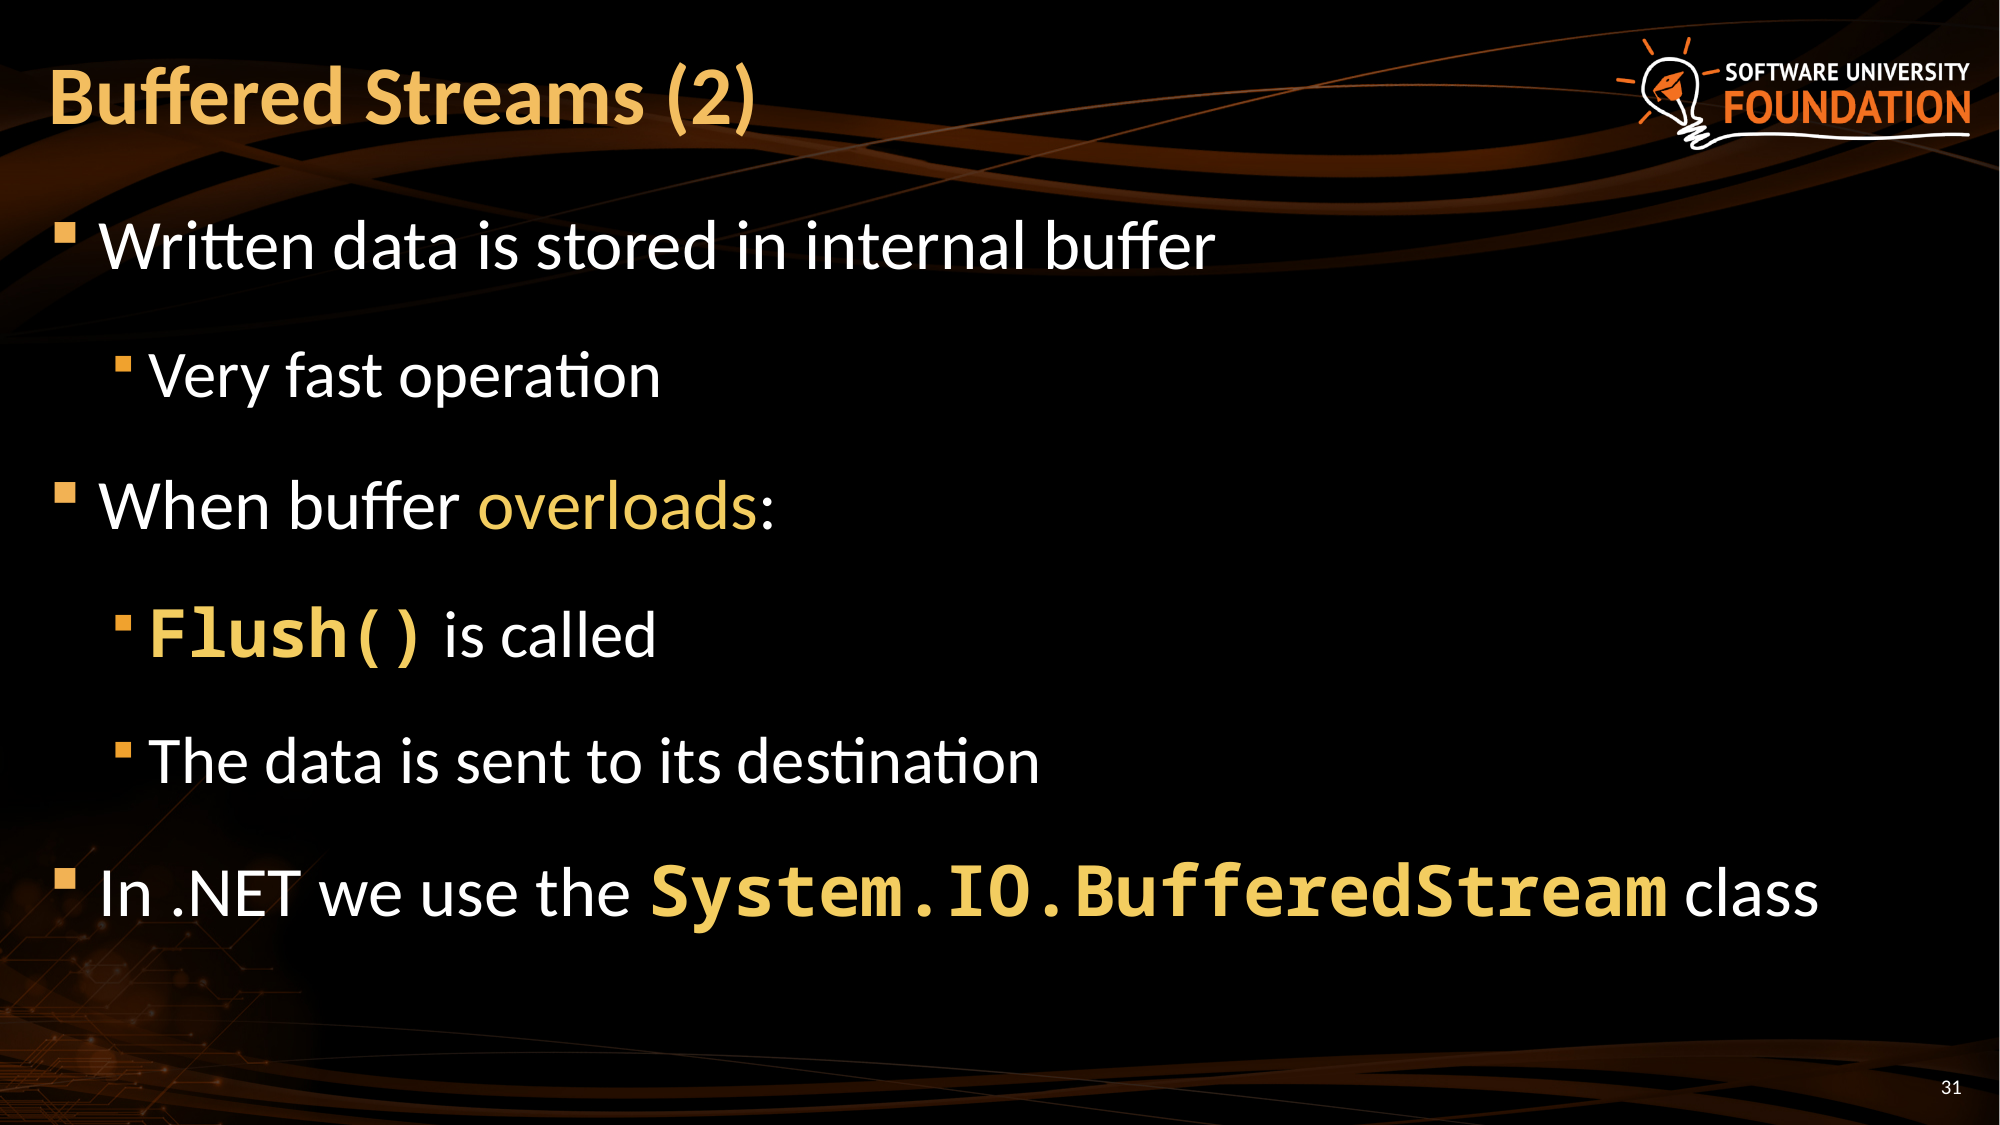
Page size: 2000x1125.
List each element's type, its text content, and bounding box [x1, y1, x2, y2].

title Buffered Streams (2) [30, 6, 1602, 189]
slide_number 31 [1897, 1070, 1968, 1103]
picture [0, 0, 2000, 1125]
list Written data is stored in internal buffer Very fast operation When buffer overloads: Flush() is called The data is sent to its destination In .NET we use the System.IO.BufferedStream class [31, 188, 1968, 1103]
